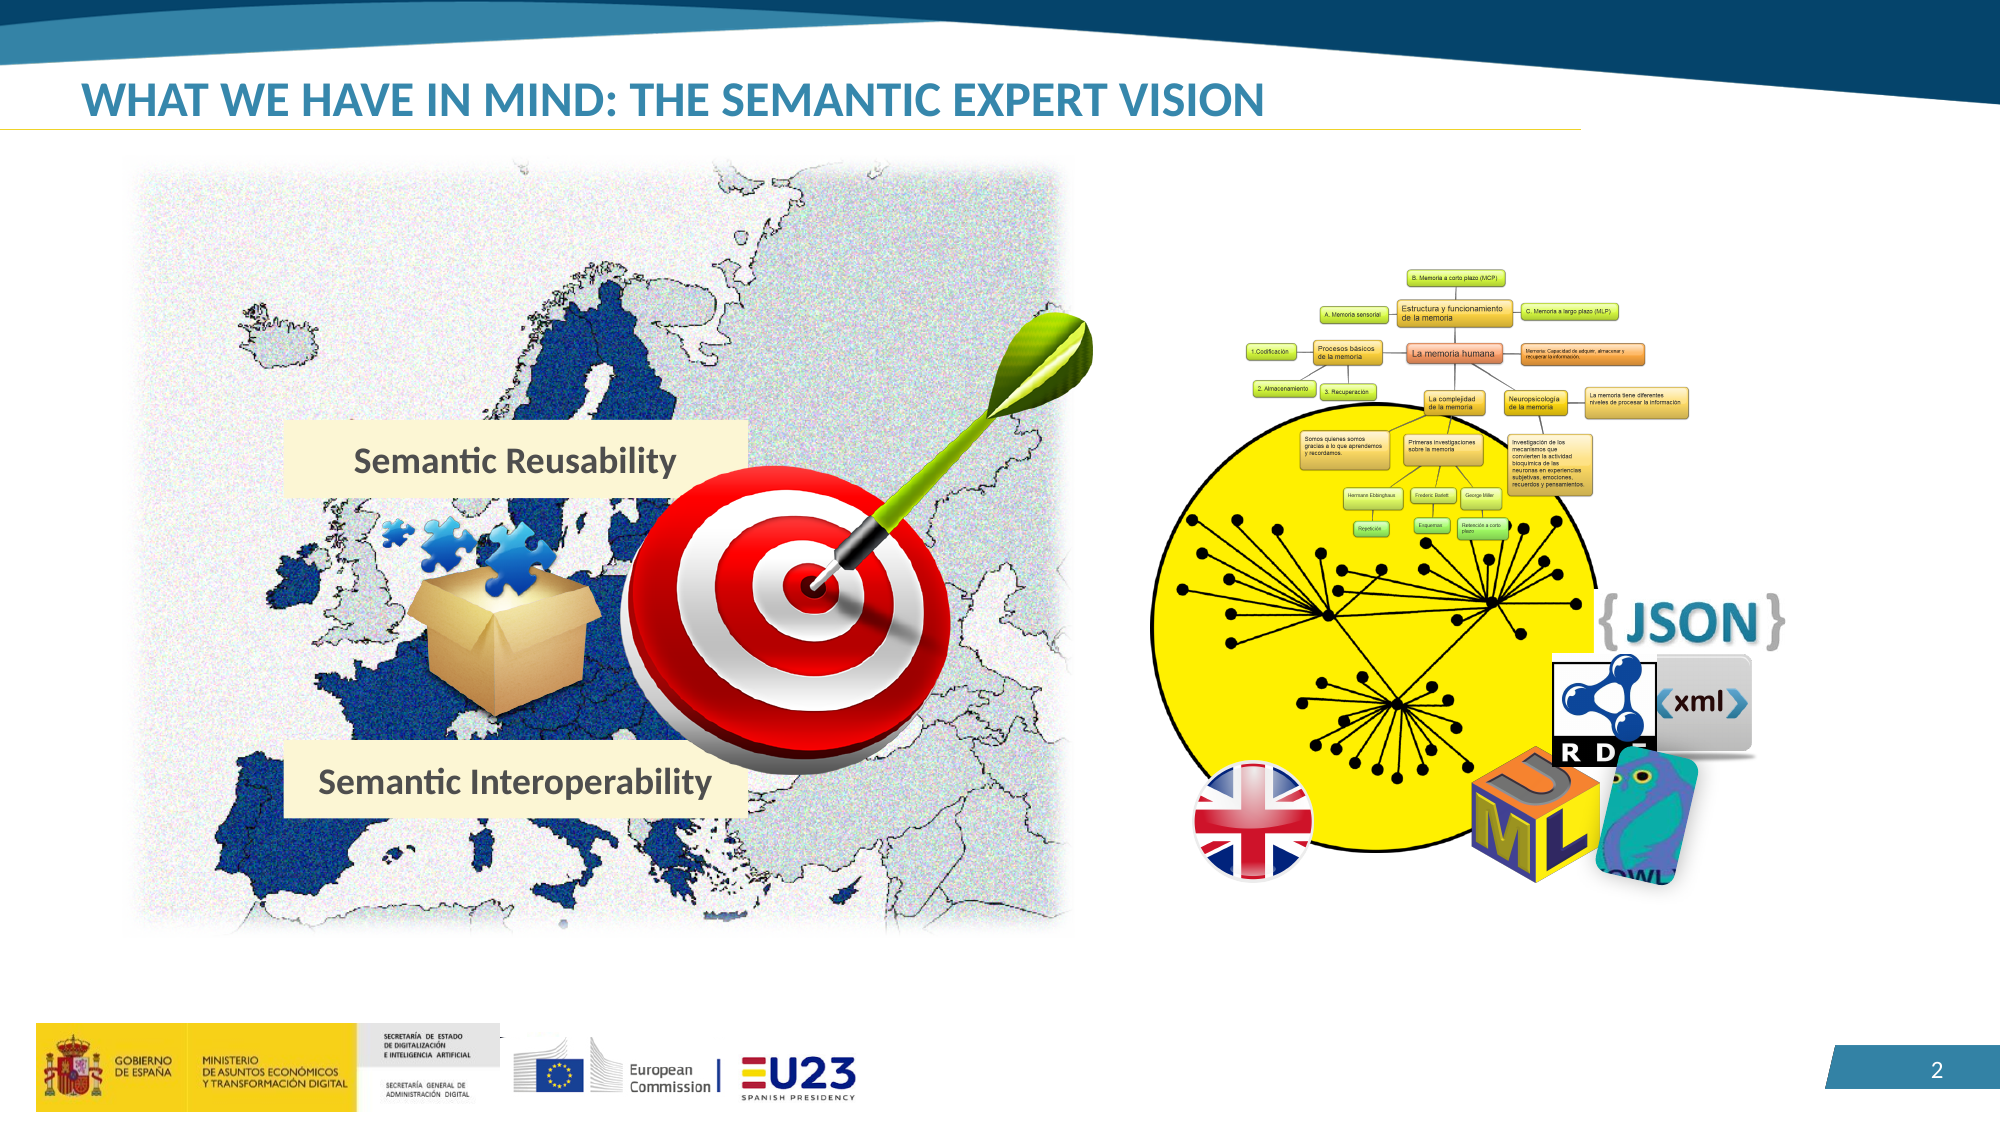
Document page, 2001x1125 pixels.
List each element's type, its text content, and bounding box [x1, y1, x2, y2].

picture [36, 1023, 725, 1112]
picture [122, 155, 1093, 938]
picture [1959, 1045, 2000, 1089]
picture [1150, 261, 1790, 886]
picture [0, 0, 2000, 116]
title WHAT WE HAVE IN MIND: THE SEMANTIC EXPERT VISION [66, 59, 1856, 130]
slide_number 2 [1492, 1038, 1959, 1099]
picture [736, 1053, 858, 1103]
